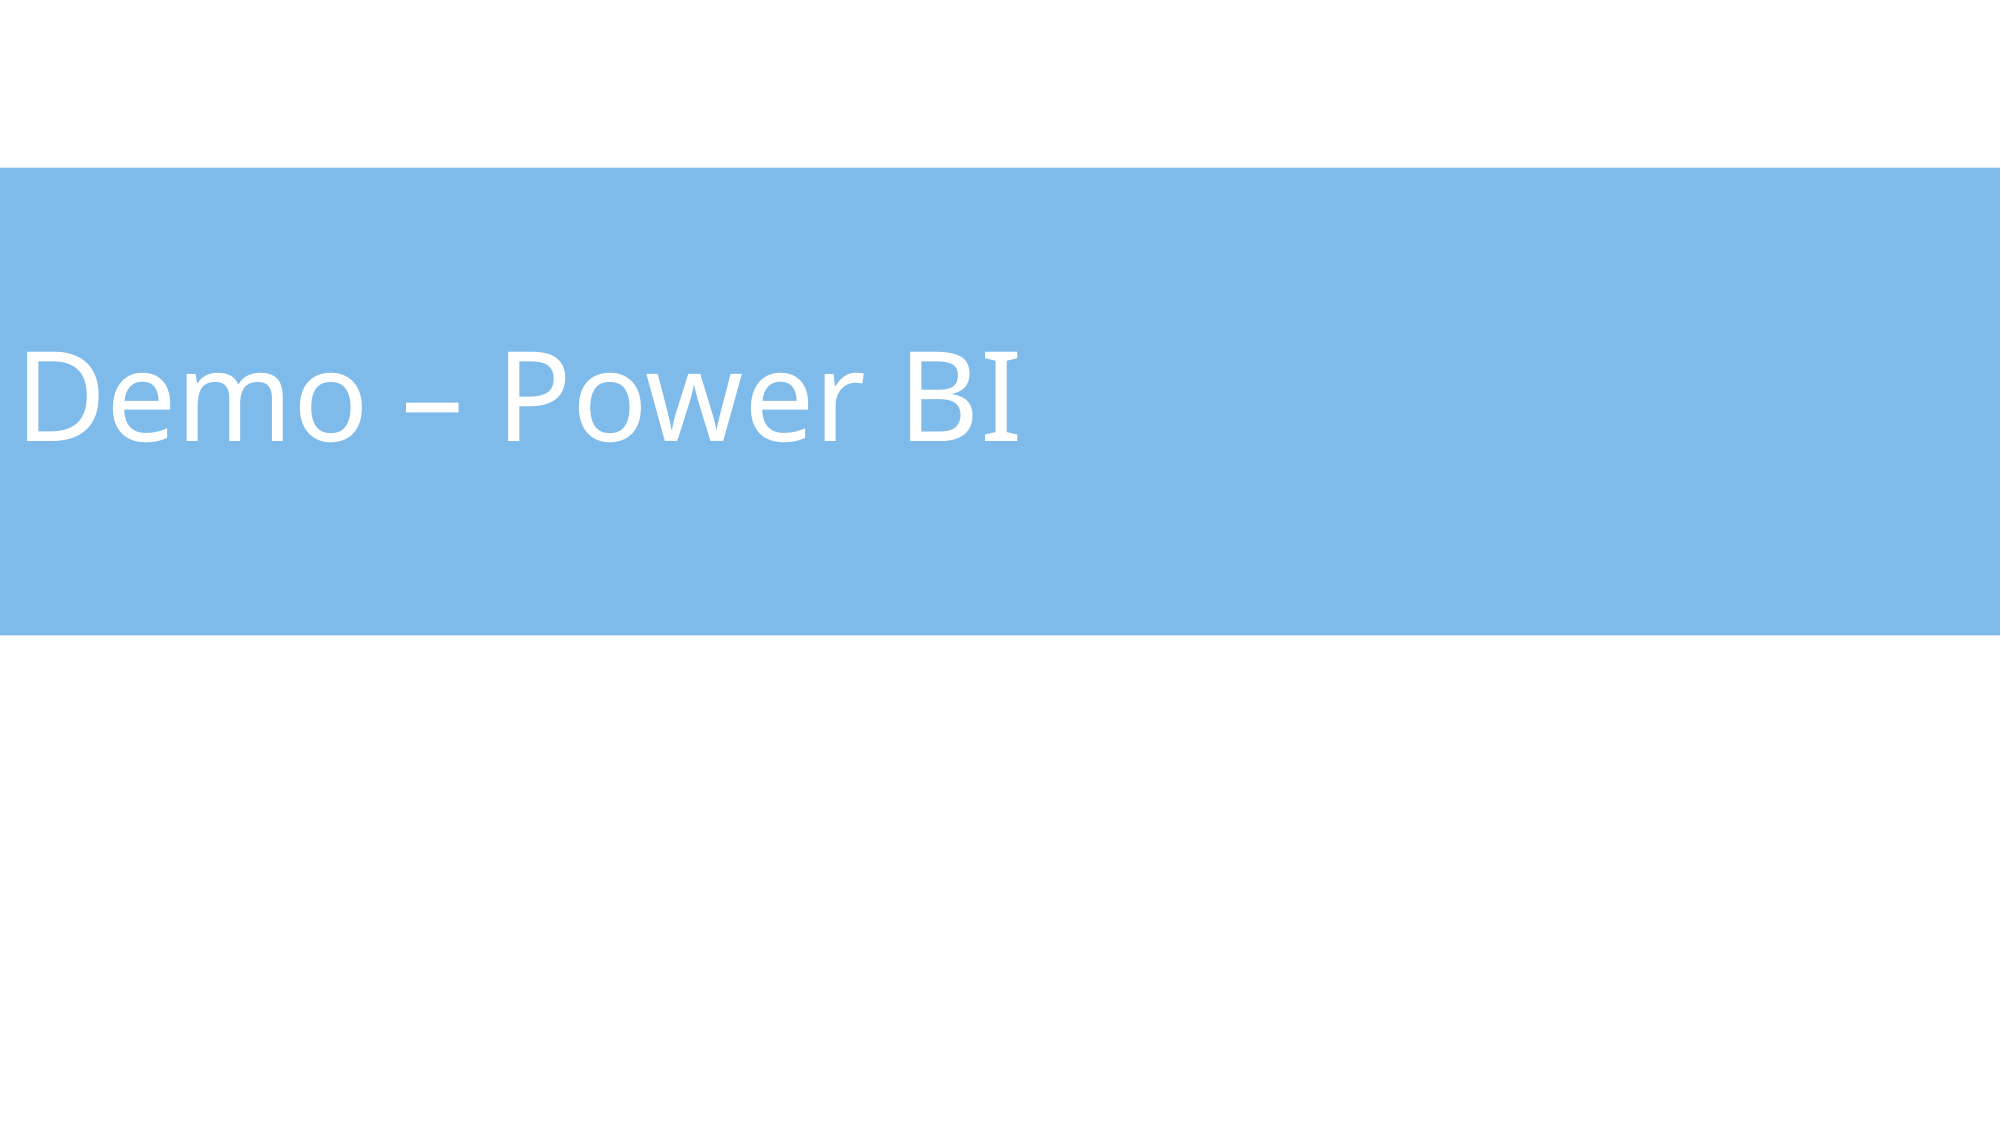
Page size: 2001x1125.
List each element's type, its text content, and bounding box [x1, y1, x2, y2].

title Demo – Power BI [0, 167, 2000, 636]
